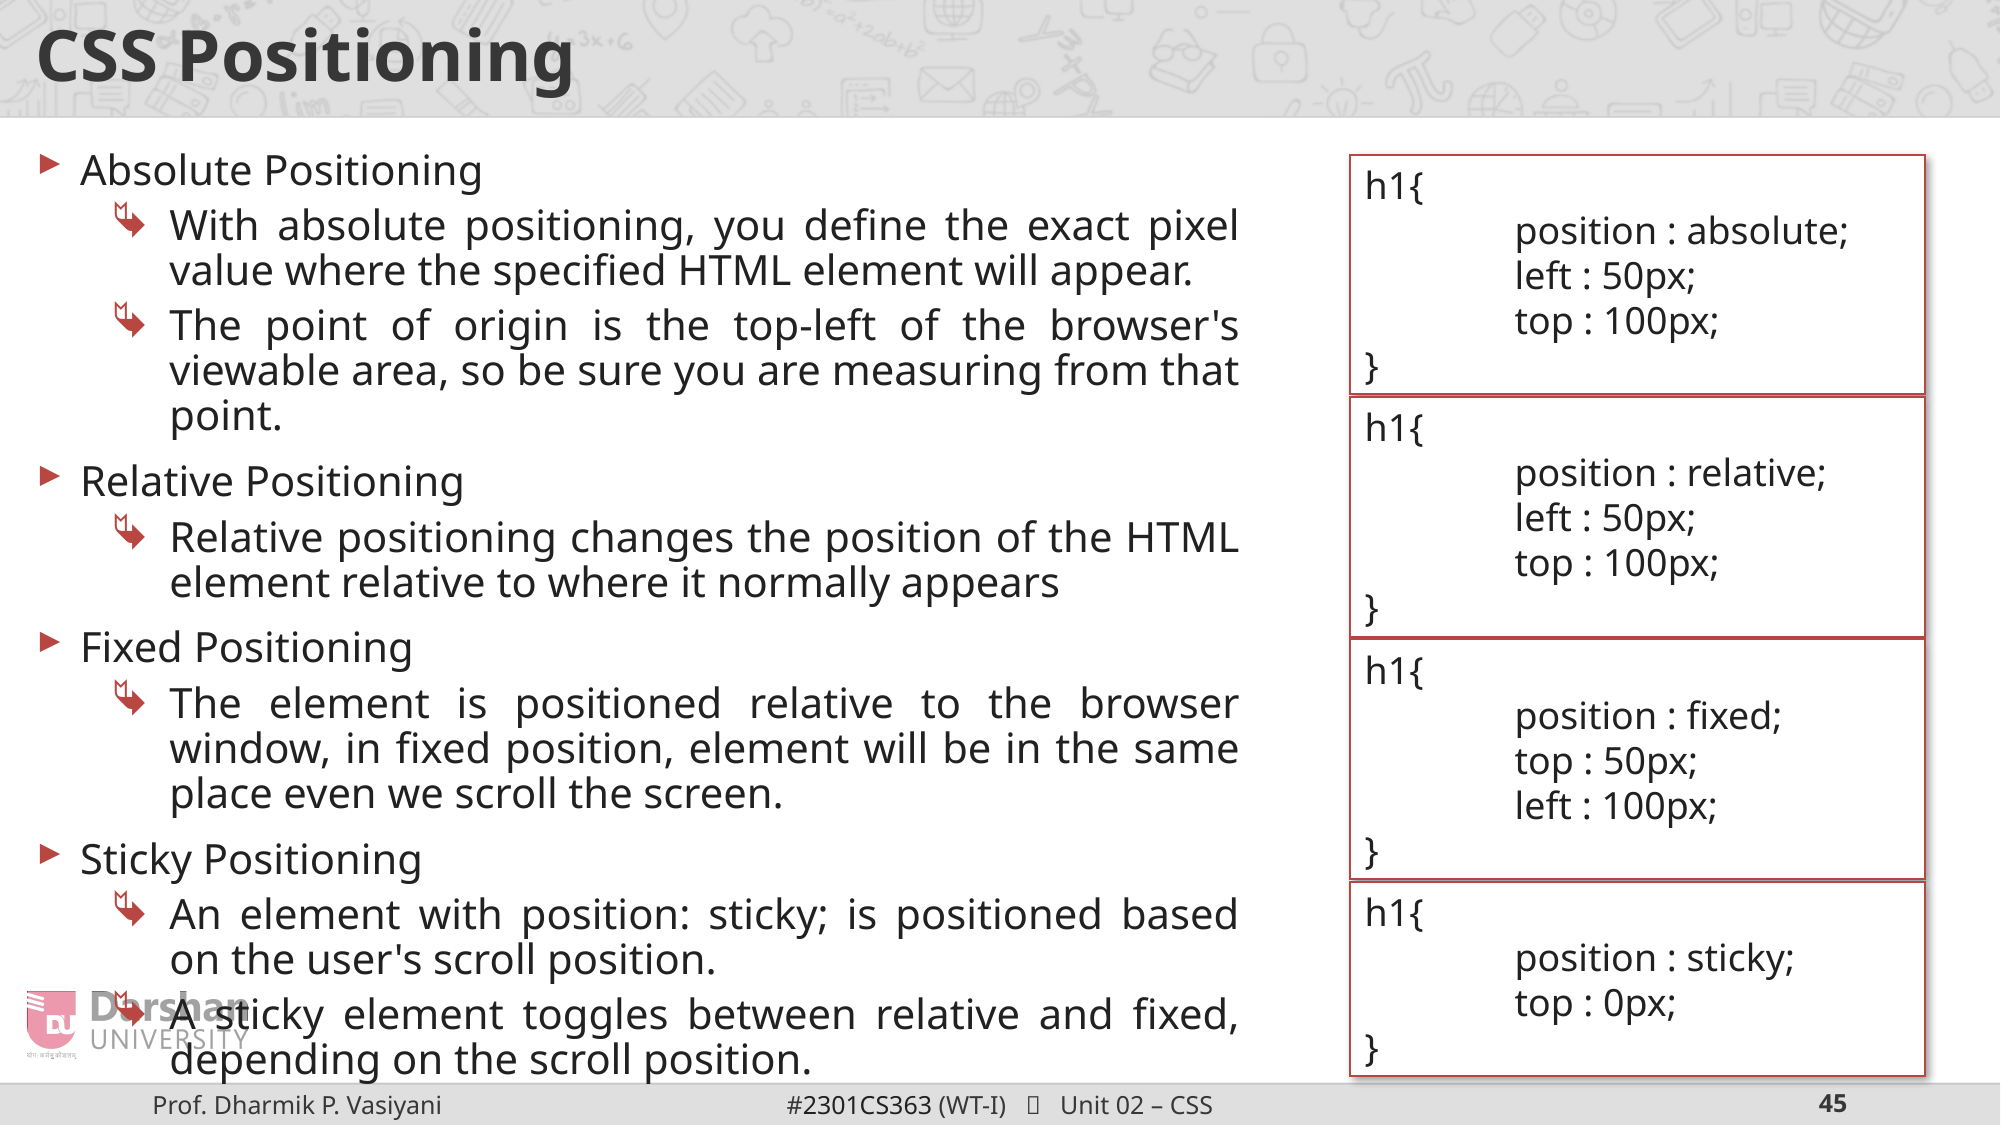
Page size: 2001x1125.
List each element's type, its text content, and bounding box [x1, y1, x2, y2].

text_box h1{ position : fixed; top : 50px; left : 100px; } [1349, 638, 1926, 880]
text_box h1{ position : sticky; top : 0px; } [1349, 881, 1926, 1077]
text_box h1{ position : absolute; left : 50px; top : 100px; } [1349, 154, 1926, 395]
list Absolute Positioning With absolute positioning, you define the exact pixel value where the specified HTML element will appear. The point of origin is the top-left of the browser's viewable area, so be sure you are measuring from that point. Relative Positioning Relative positioning changes the position of the HTML element relative to where it normally appears Fixed Positioning The element is positioned relative to the browser window, in fixed position, element will be in the same place even we scroll the screen. Sticky Positioning An element with position: sticky; is positioned based on the user's scroll position. A sticky element toggles between relative and fixed, depending on the scroll position. [21, 141, 1255, 1059]
title CSS Positioning [0, 0, 2000, 117]
text_box h1{ position : relative; left : 50px; top : 100px; } [1349, 396, 1926, 638]
